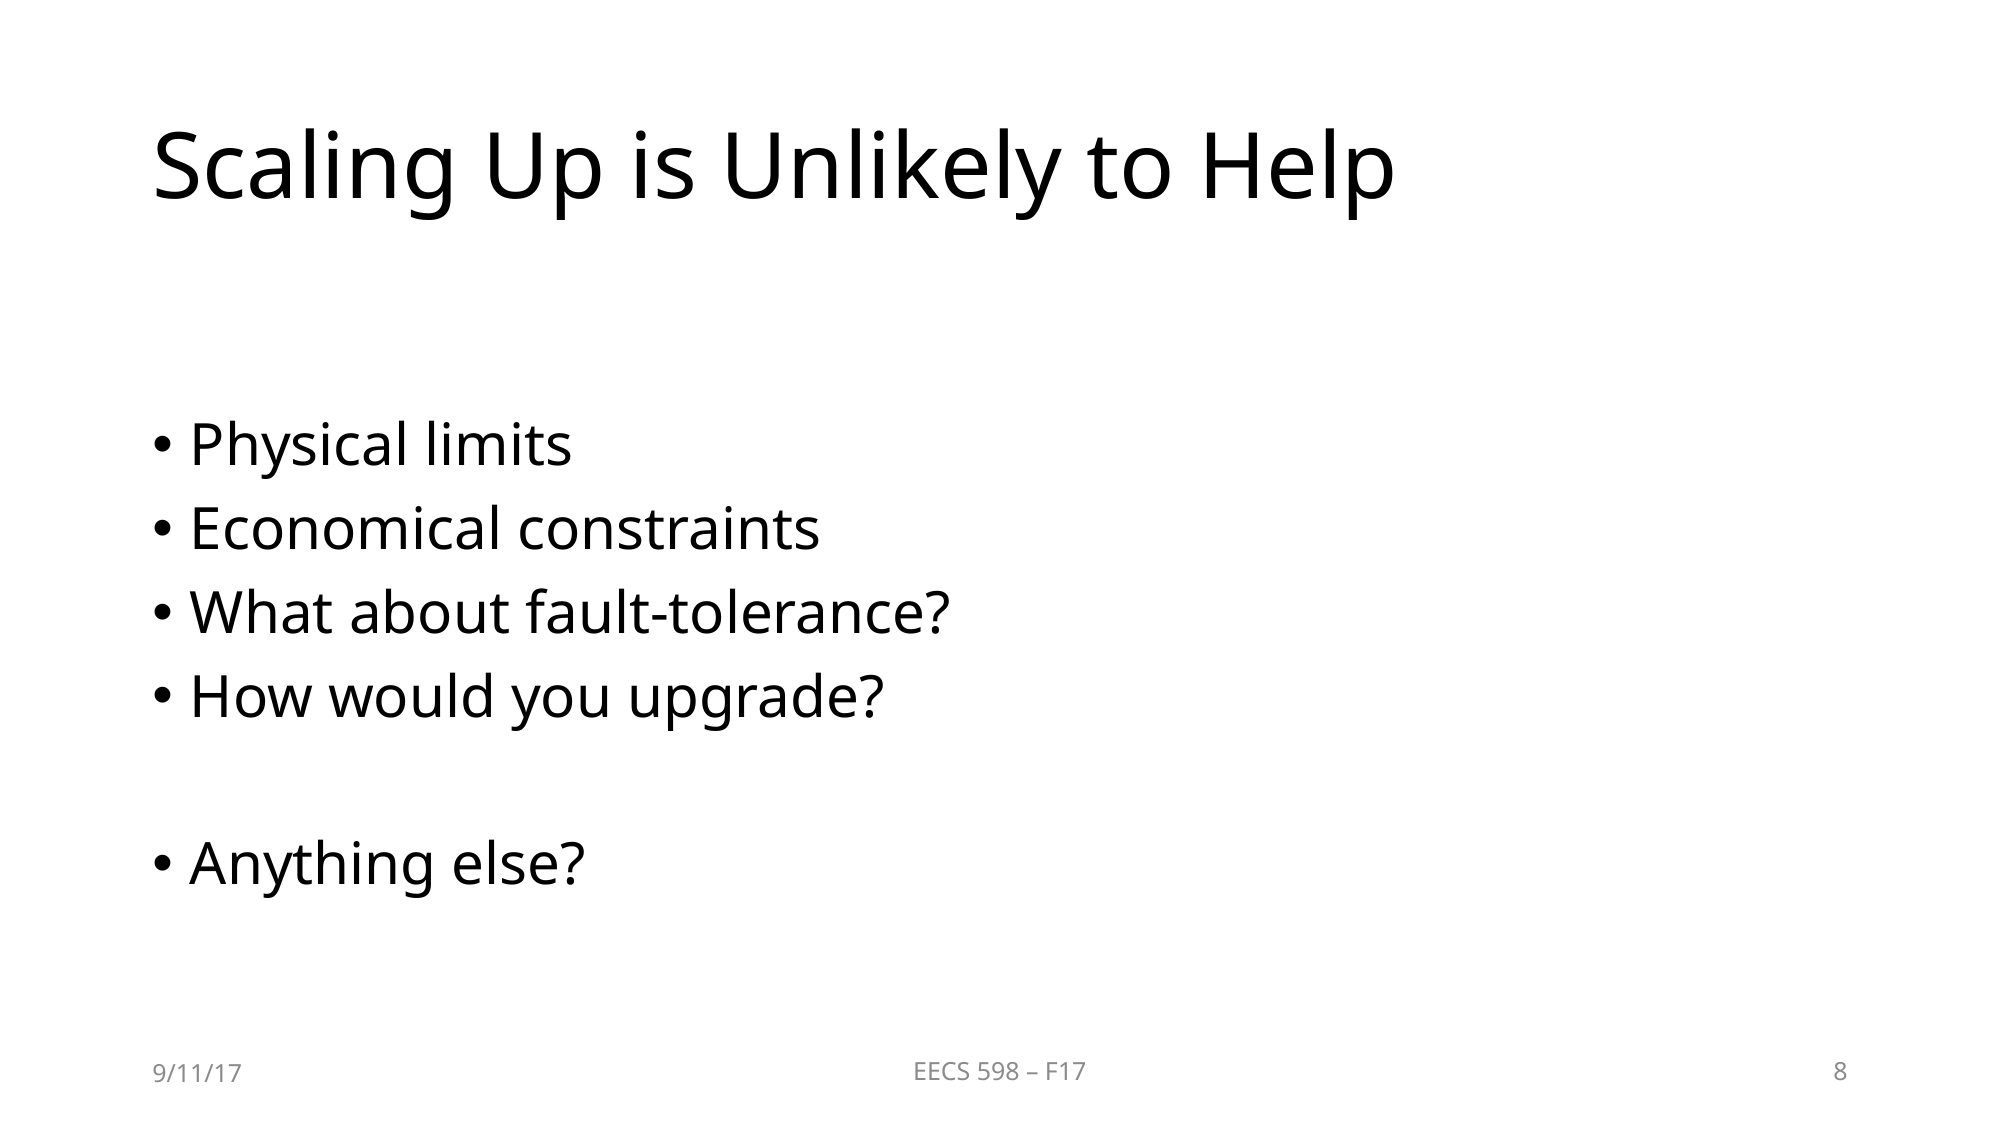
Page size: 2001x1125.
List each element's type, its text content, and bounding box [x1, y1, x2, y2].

list Physical limits Economical constraints What about fault-tolerance? How would you upgrade? Anything else? [137, 299, 1863, 1014]
slide_number 8 [1412, 1042, 1863, 1103]
title Scaling Up is Unlikely to Help [137, 59, 1863, 278]
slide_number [137, 1042, 588, 1103]
footer EECS 598 – F17 [662, 1042, 1338, 1103]
